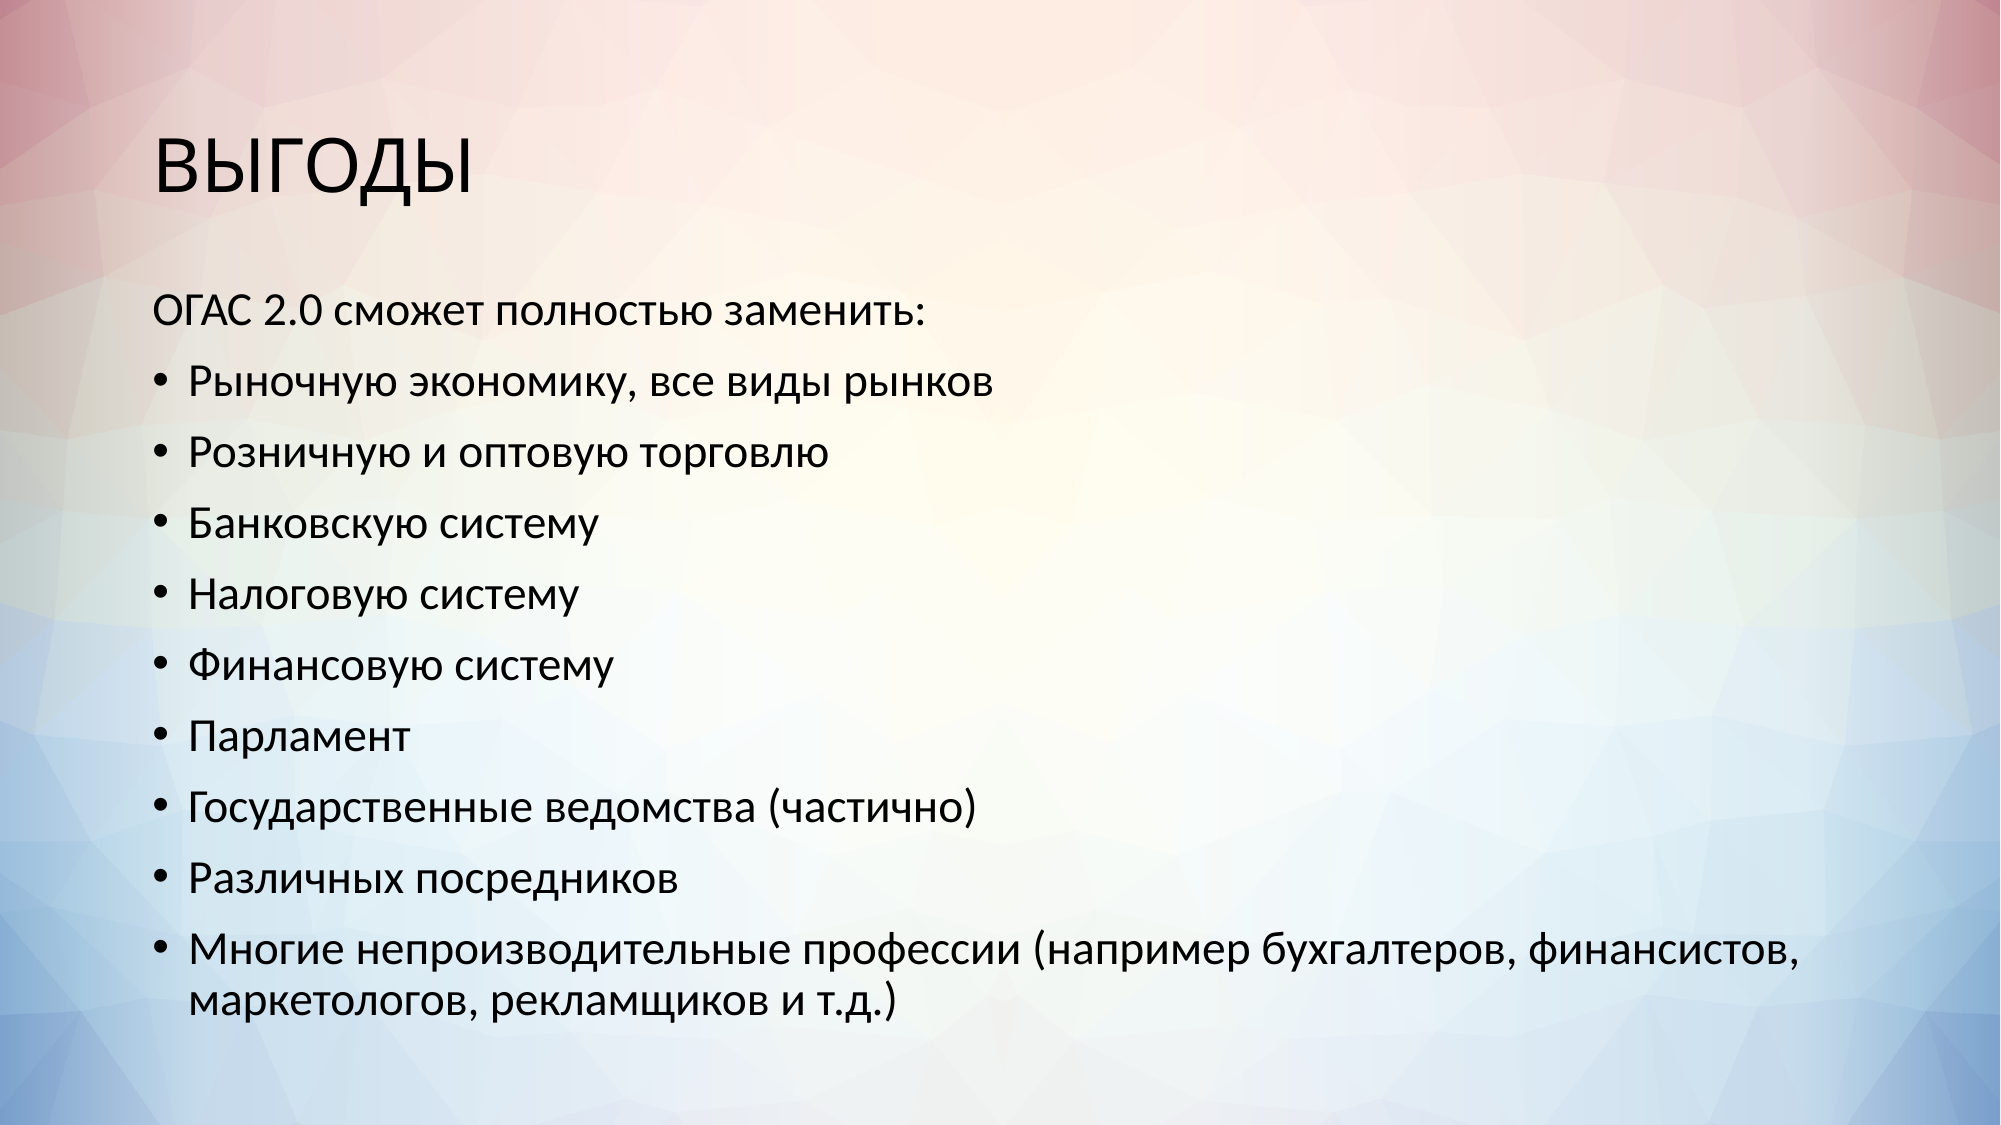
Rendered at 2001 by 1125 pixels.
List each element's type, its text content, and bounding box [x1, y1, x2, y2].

picture [0, 0, 2001, 1125]
title ВЫГОДЫ [137, 59, 1863, 277]
list ОГАС 2.0 сможет полностью заменить: Рыночную экономику, все виды рынков Розничную и оптовую торговлю Банковскую систему Налоговую систему Финансовую систему Парламент Государственные ведомства (частично) Различных посредников Многие непроизводительные профессии (например бухгалтеров, финансистов, маркетологов, рекламщиков и т.д.) [137, 277, 1863, 1034]
